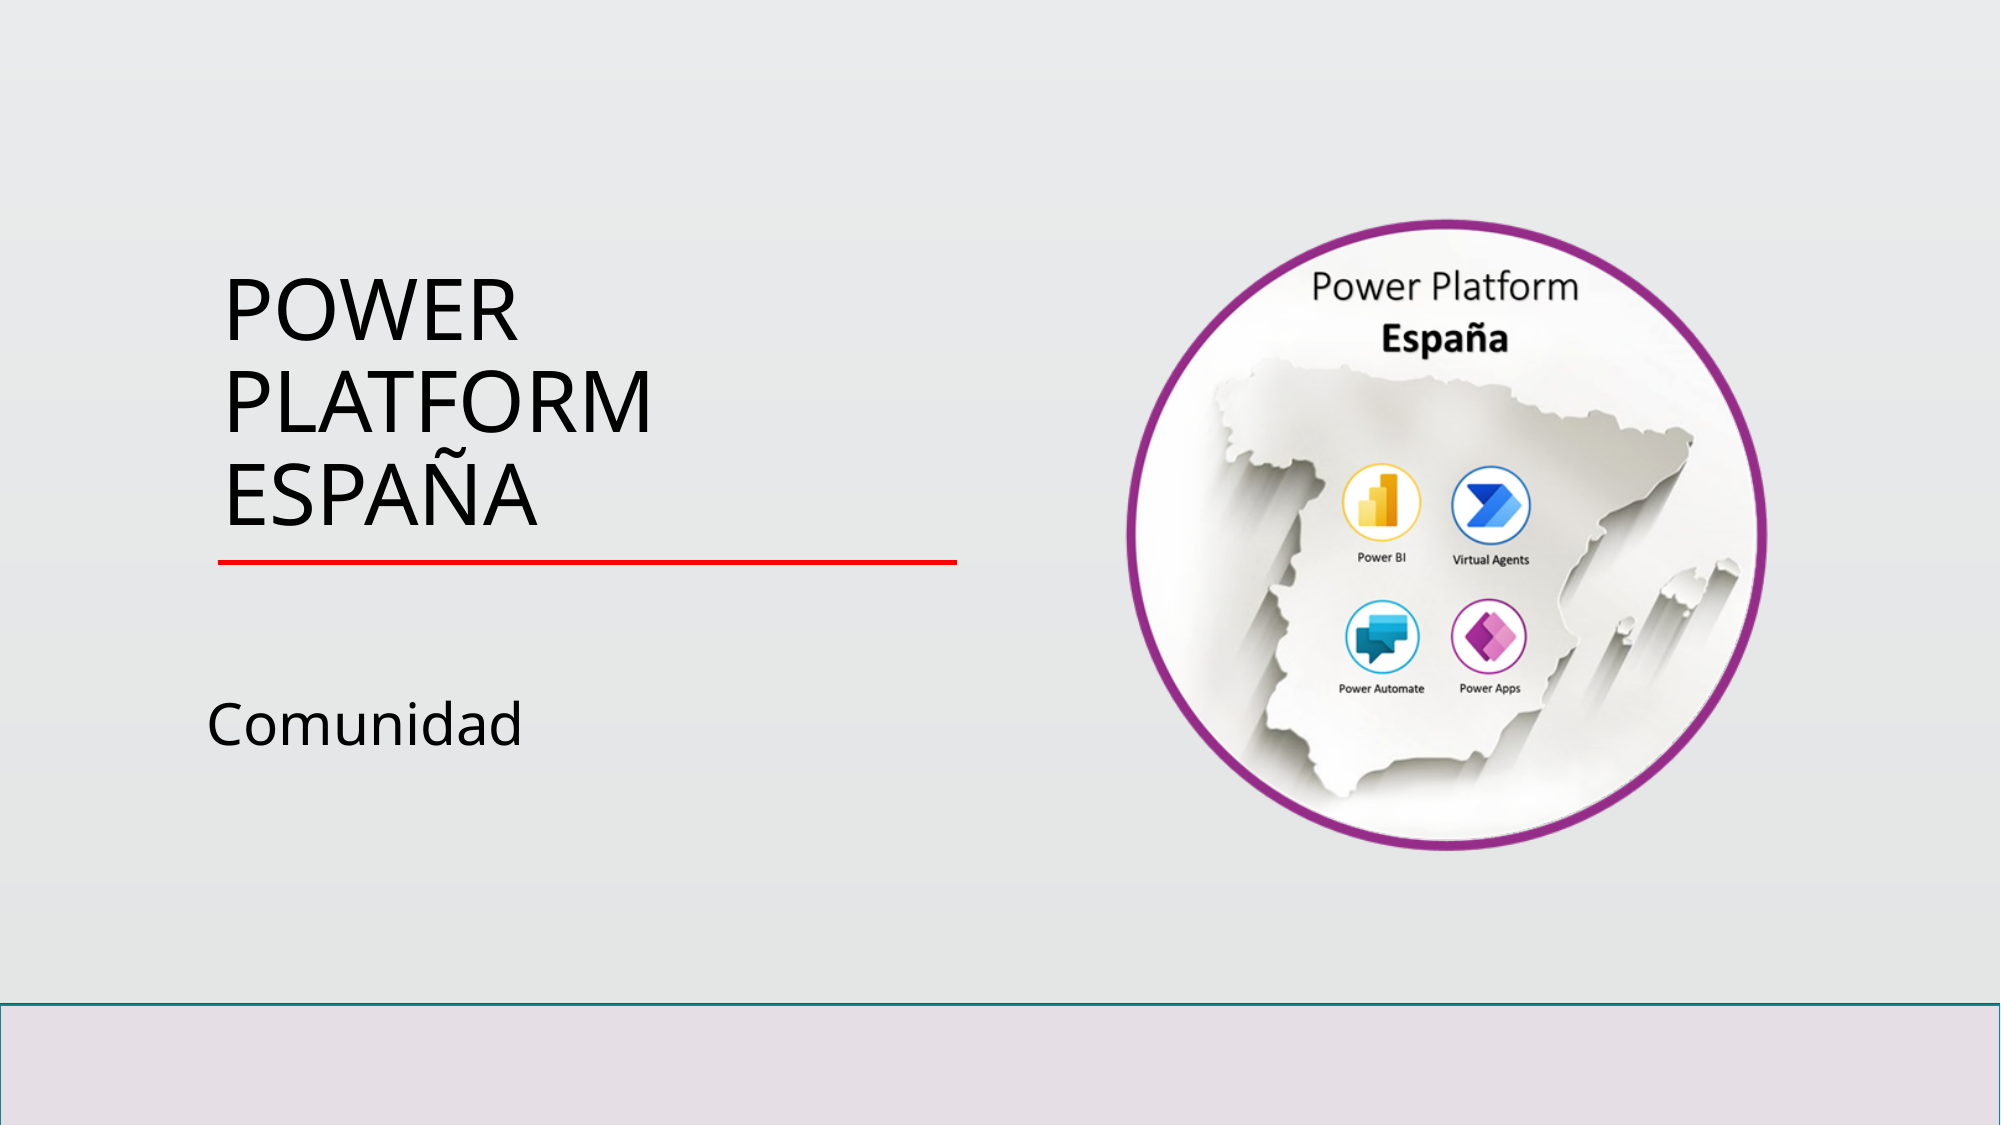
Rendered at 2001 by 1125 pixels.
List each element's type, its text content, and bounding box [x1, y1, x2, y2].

picture [1122, 215, 1769, 856]
list Comunidad [191, 687, 997, 890]
